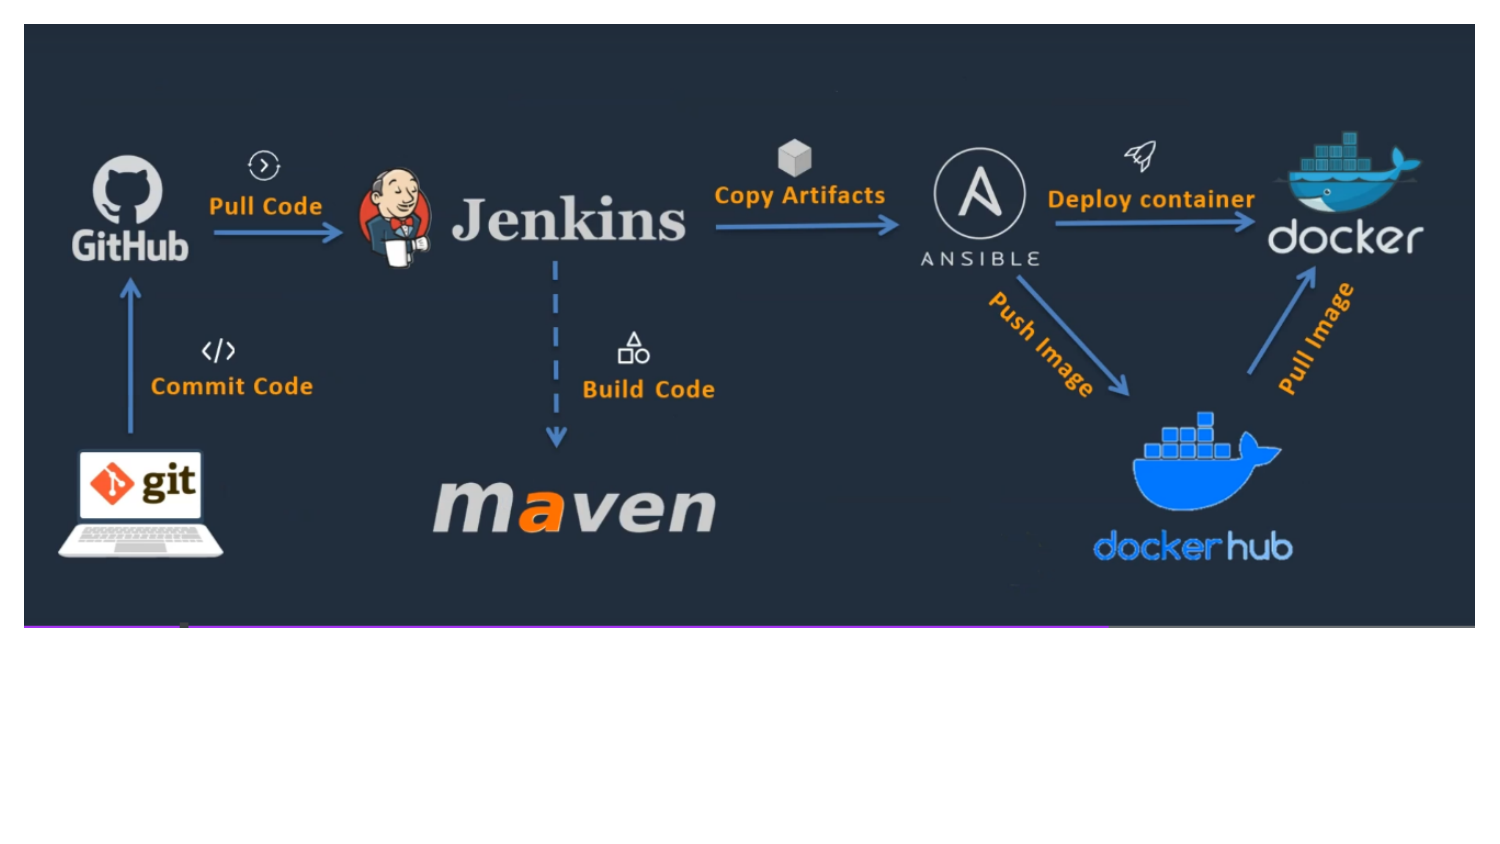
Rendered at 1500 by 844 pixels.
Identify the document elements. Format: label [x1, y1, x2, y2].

picture [24, 24, 1476, 628]
